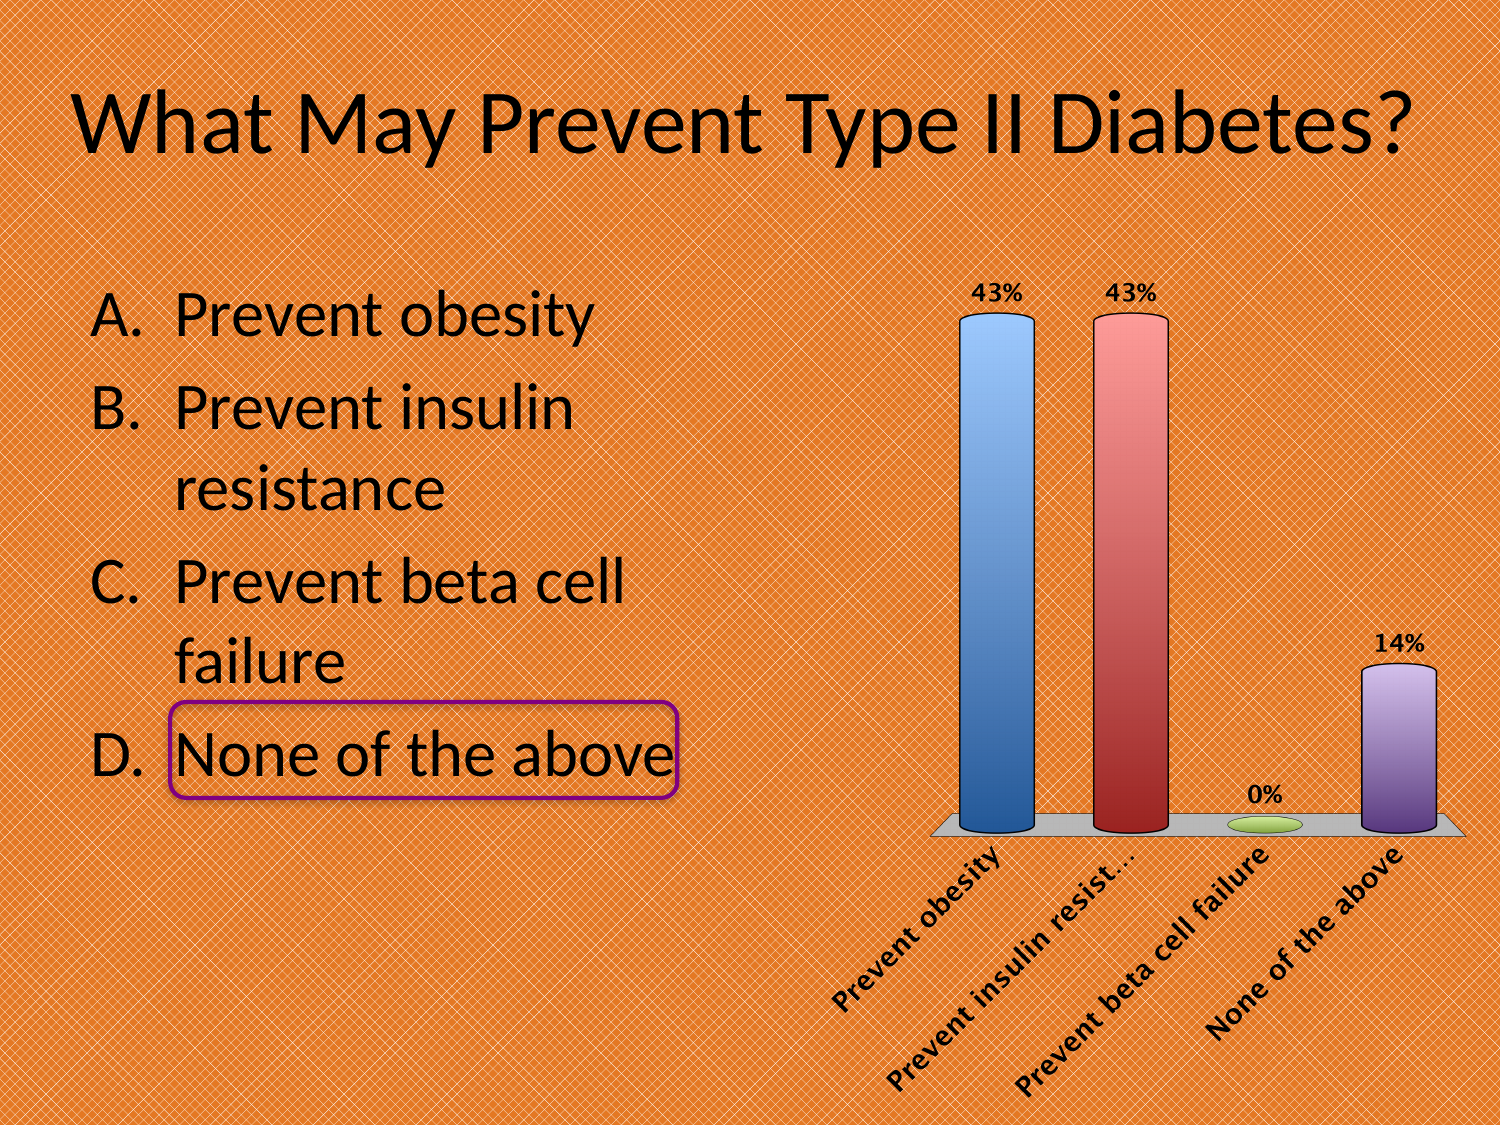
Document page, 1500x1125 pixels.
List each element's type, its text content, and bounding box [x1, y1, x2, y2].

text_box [1374, 999, 1480, 1105]
list Prevent obesity Prevent insulin resistance Prevent beta cell failure None of the above [75, 262, 737, 1007]
title What May Prevent Type II Diabetes? [0, 22, 1490, 211]
text_box [169, 701, 679, 799]
picture [739, 262, 1490, 1107]
